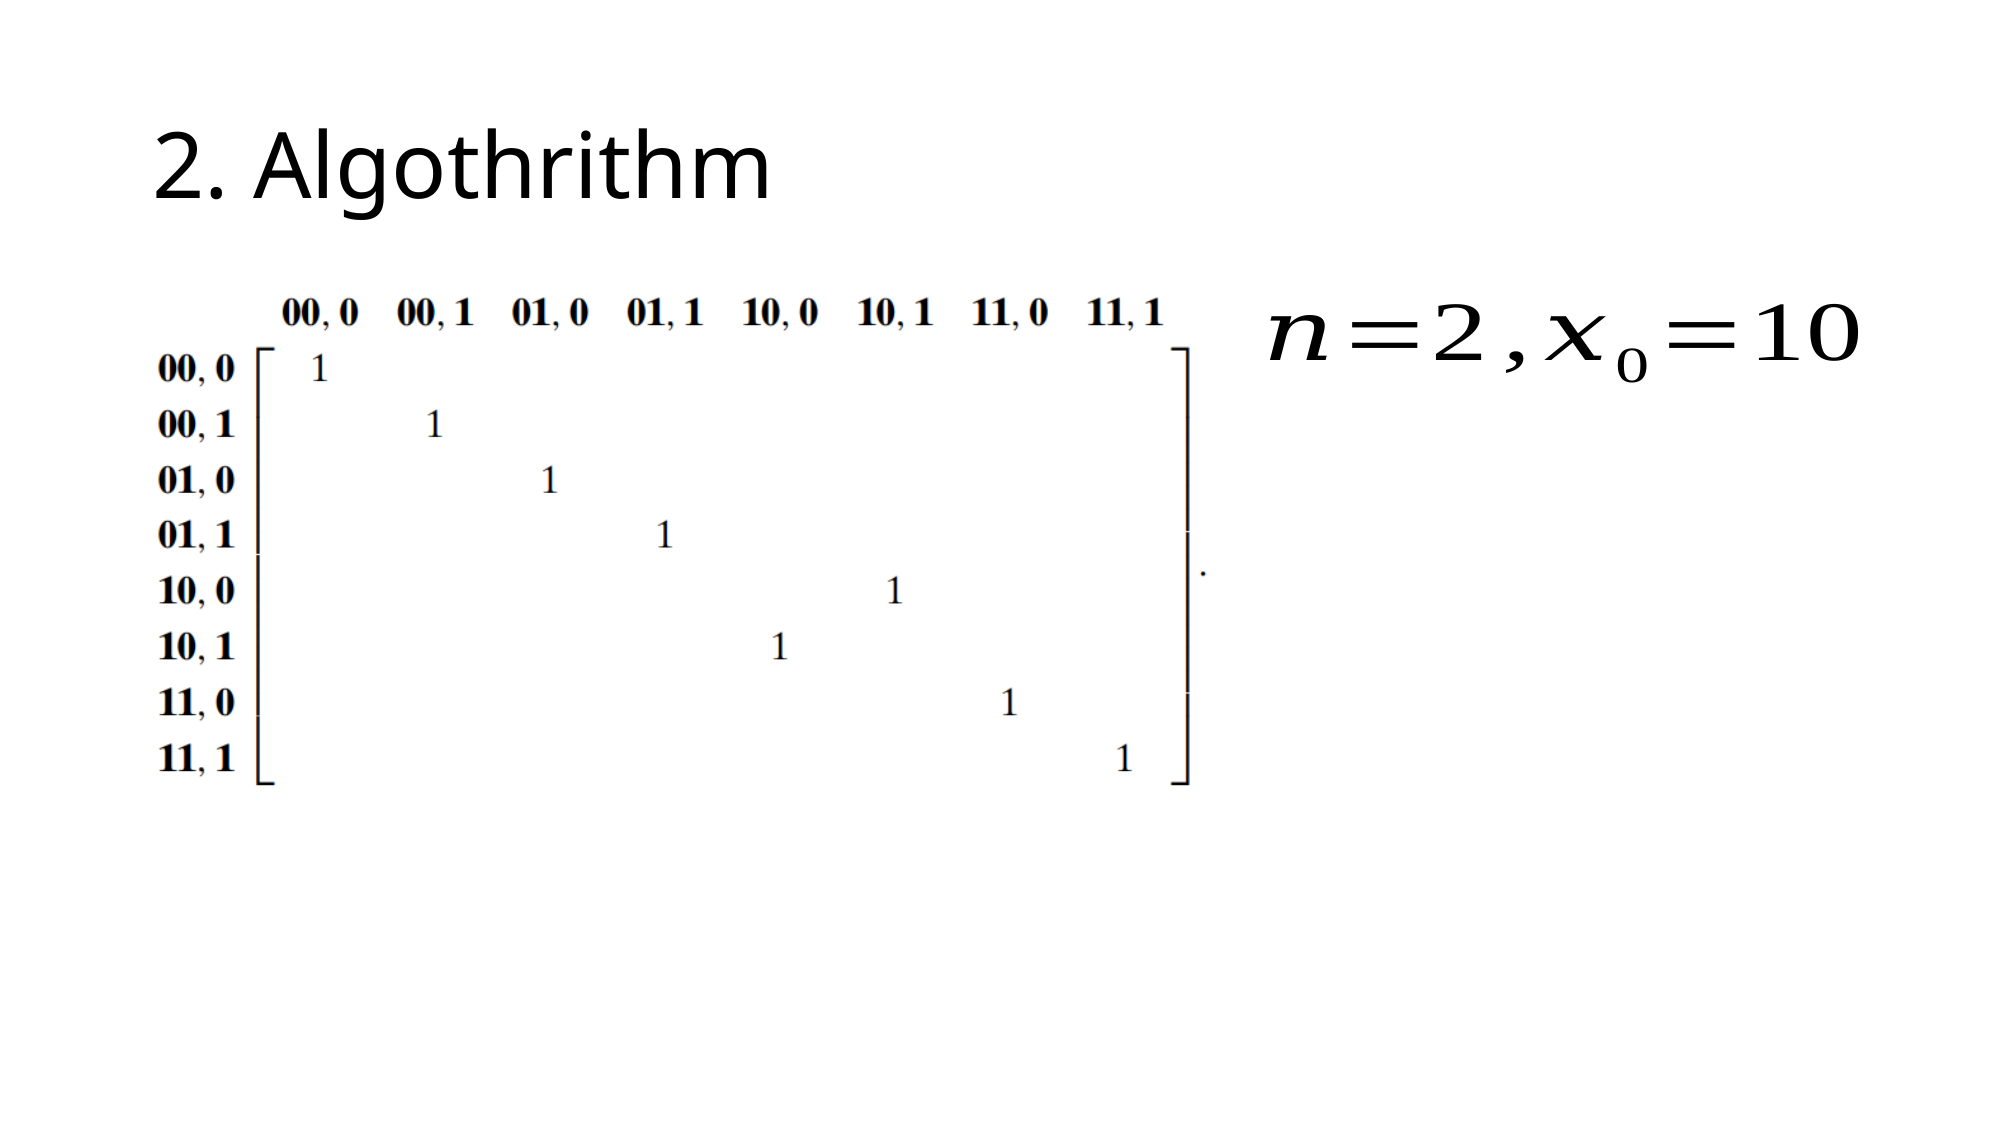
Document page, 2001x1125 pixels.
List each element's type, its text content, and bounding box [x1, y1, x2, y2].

title 2. Algothrithm [137, 59, 1863, 278]
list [137, 277, 1214, 817]
